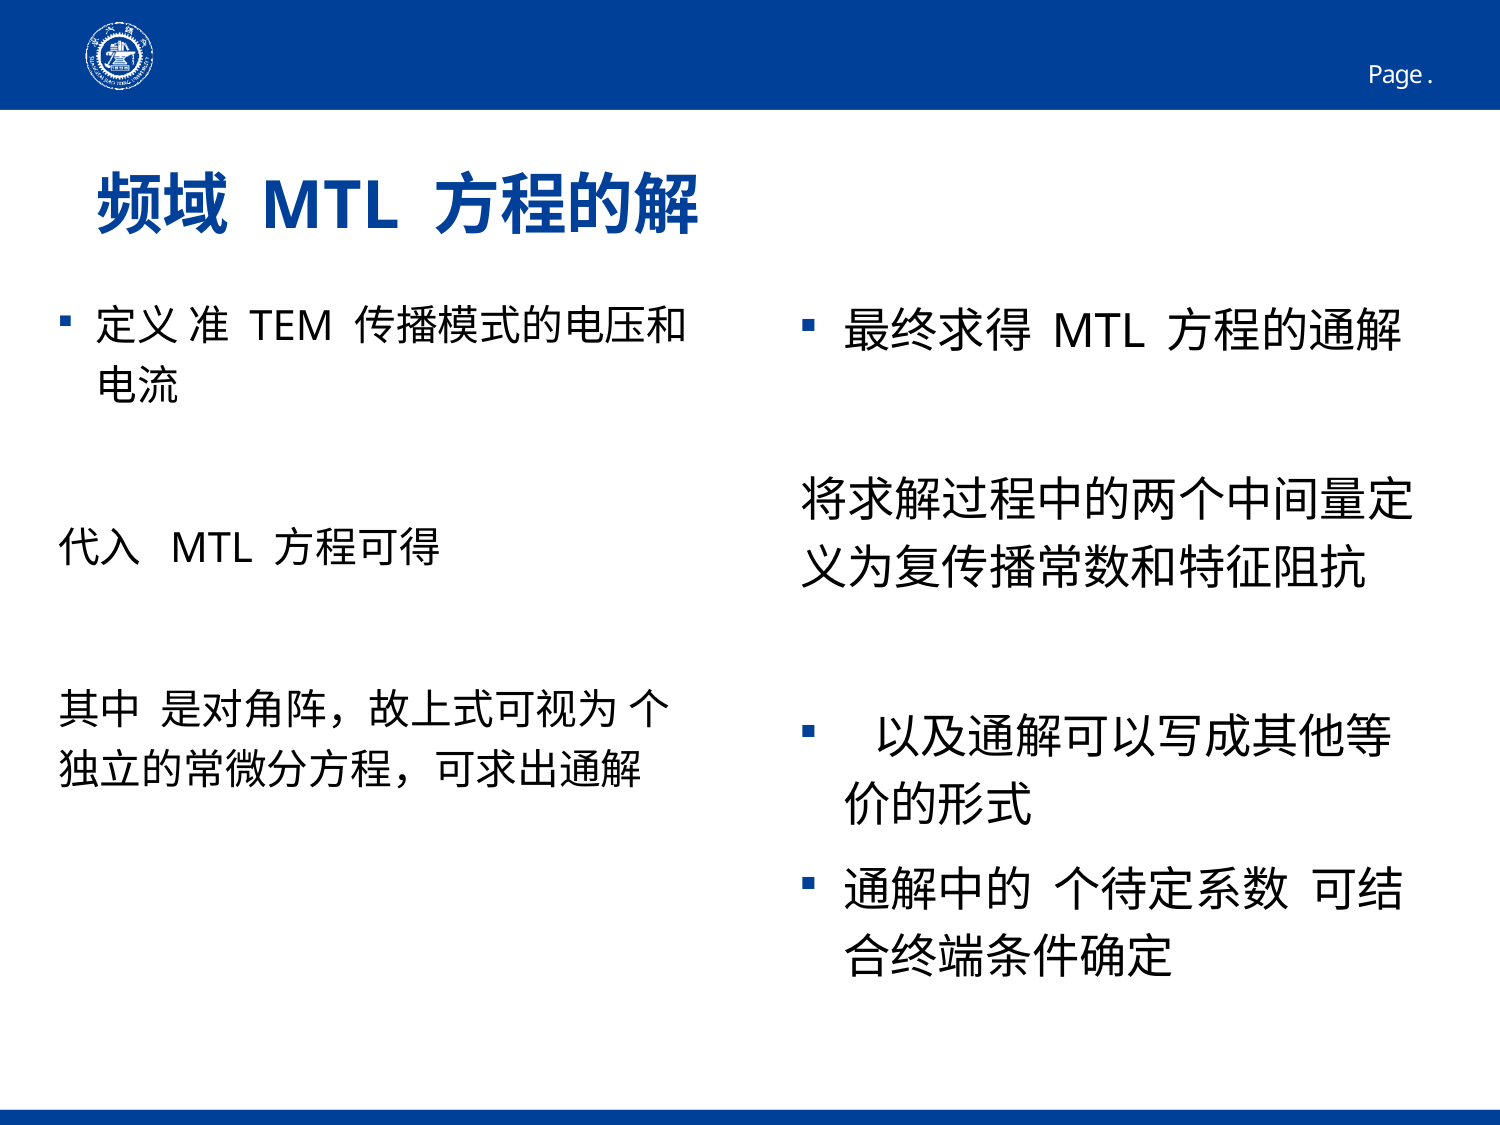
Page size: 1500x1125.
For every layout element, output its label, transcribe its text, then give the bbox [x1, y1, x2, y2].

title 频域 MTL 方程的解 [81, 159, 1455, 254]
slide_number 9 [1426, 51, 1487, 97]
picture [81, 17, 157, 93]
